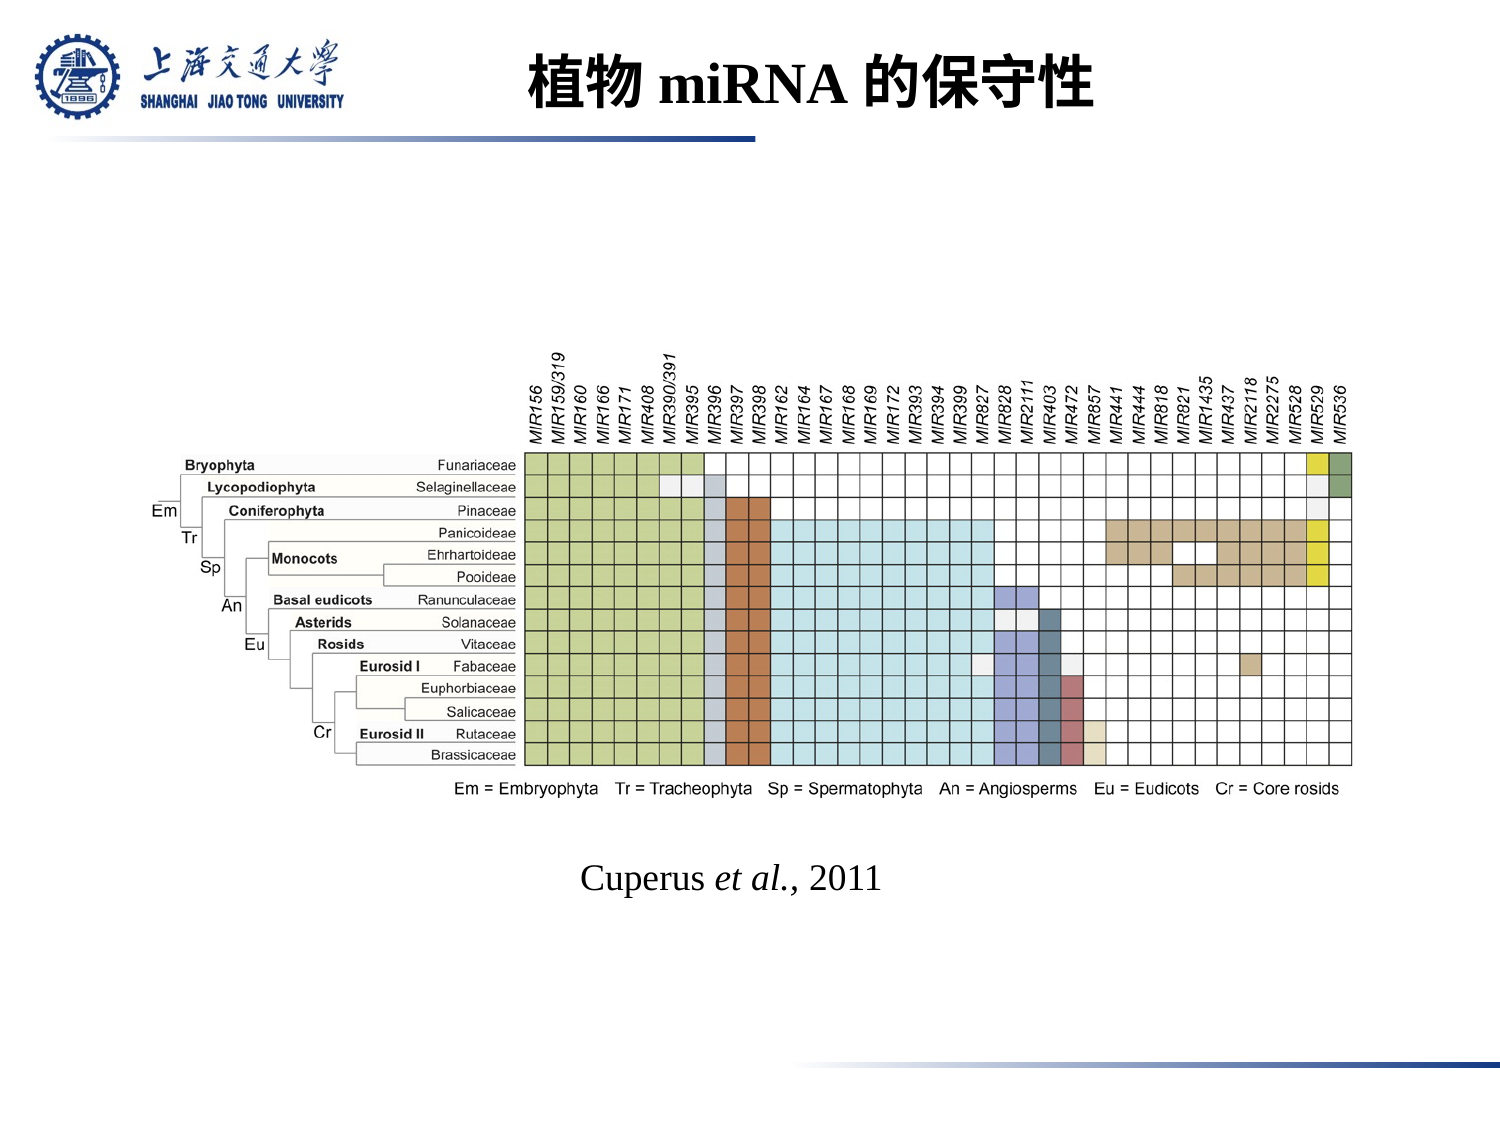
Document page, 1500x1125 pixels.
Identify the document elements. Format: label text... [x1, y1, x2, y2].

text_box Cuperus et al., 2011 [565, 845, 898, 905]
picture [0, 0, 1500, 1125]
title 植物miRNA的保守性 [61, 36, 1500, 149]
